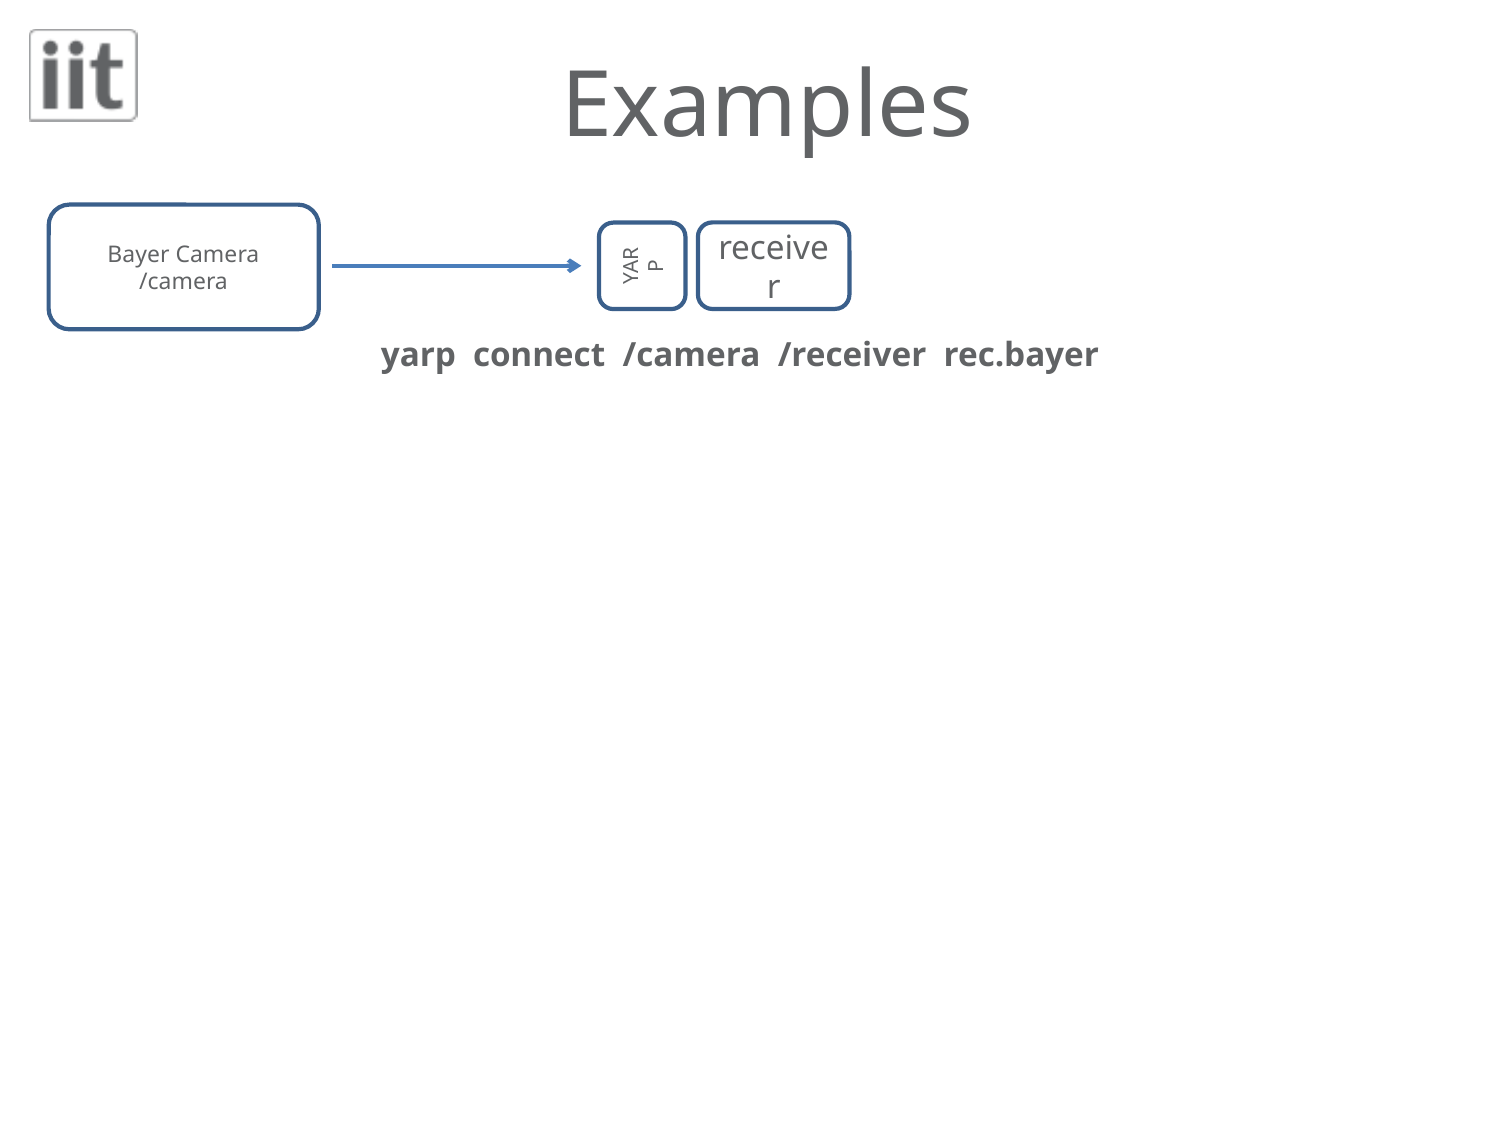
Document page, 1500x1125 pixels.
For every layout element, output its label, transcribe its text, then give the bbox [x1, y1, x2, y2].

text_box receiver [695, 220, 852, 312]
text_box yarp connect /camera /receiver rec.bayer [366, 326, 1115, 381]
text_box YARP [596, 220, 688, 312]
text_box Bayer Camera /camera [46, 202, 321, 332]
title Examples [136, 21, 1399, 177]
picture [29, 29, 136, 122]
